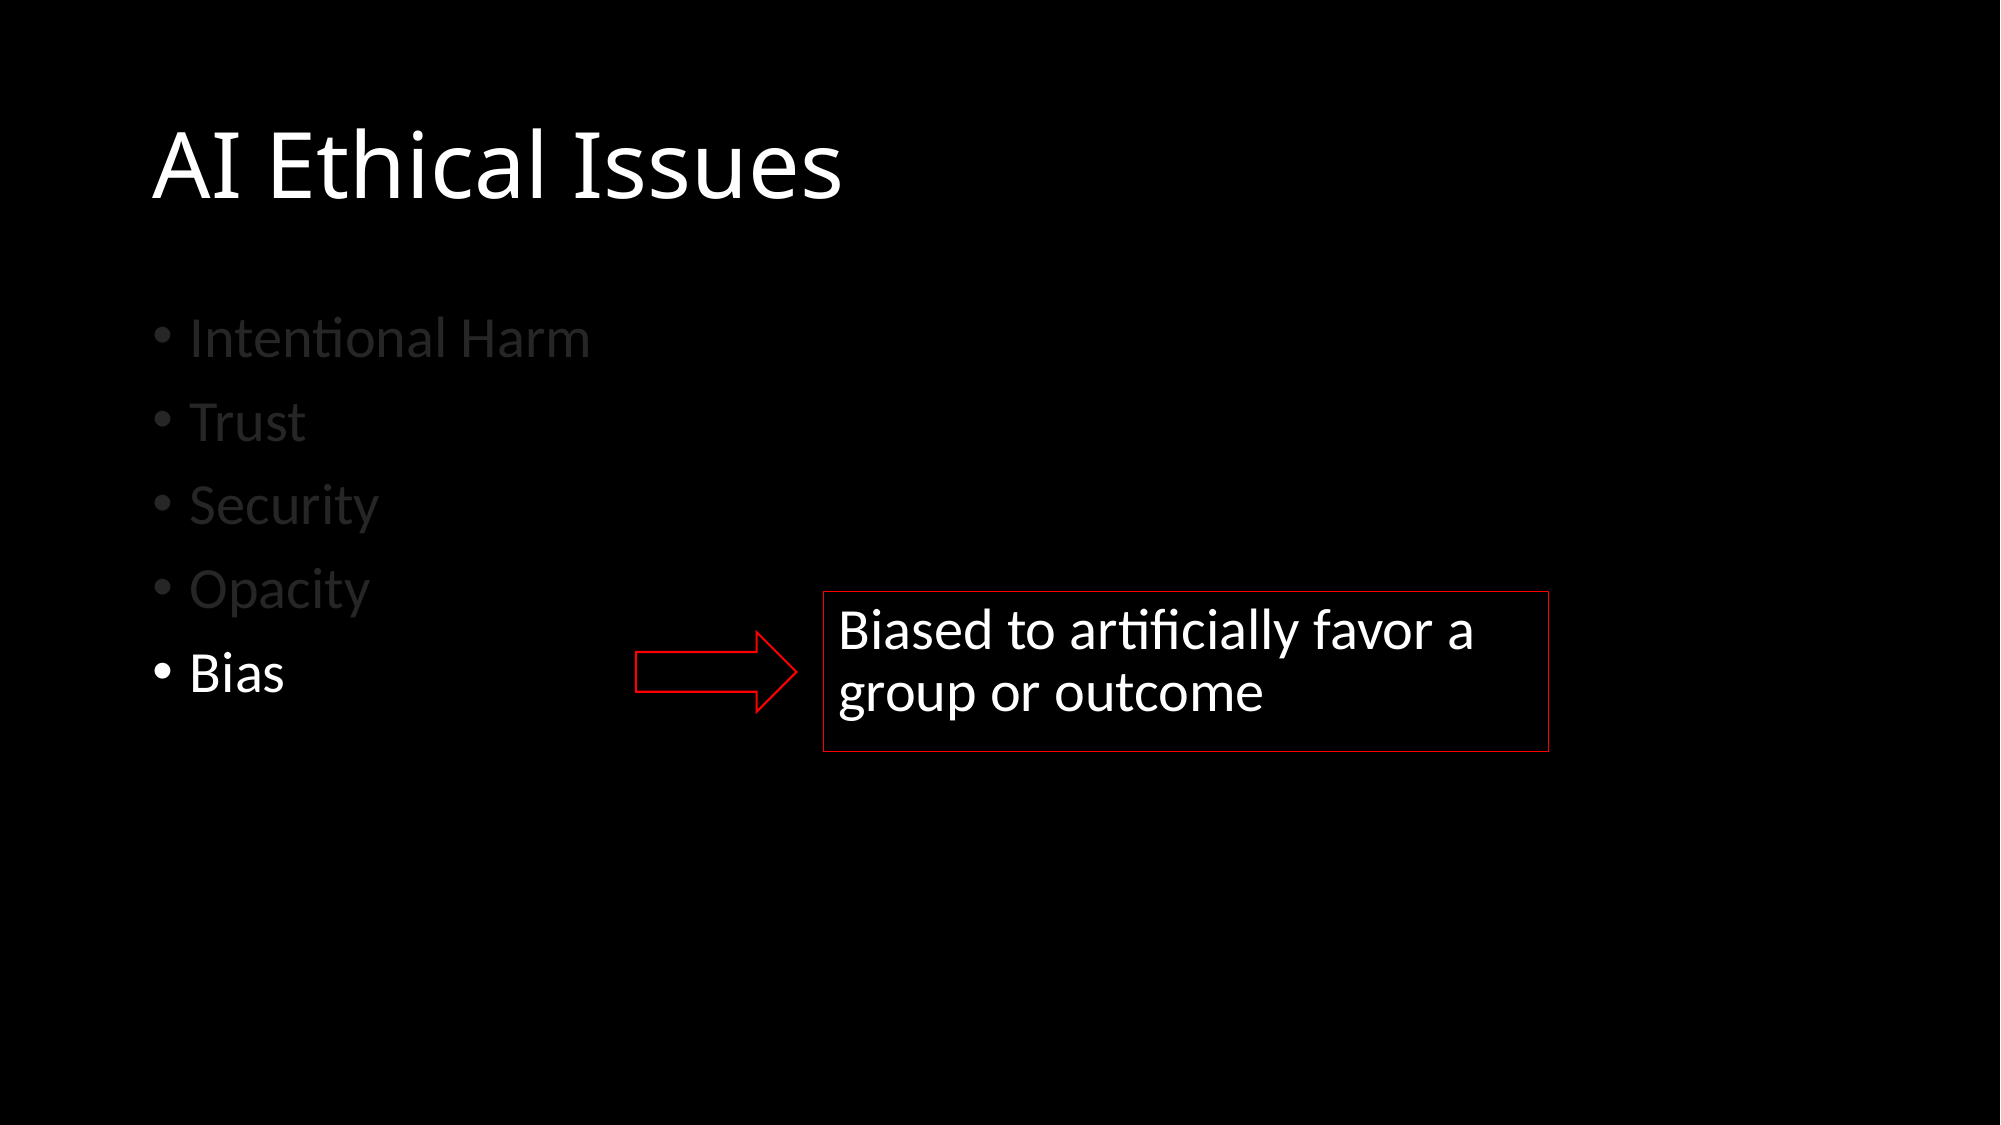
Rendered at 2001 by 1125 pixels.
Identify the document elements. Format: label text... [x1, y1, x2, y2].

text_box Biased to artificially favor a group or outcome [823, 591, 1549, 752]
list Intentional Harm Trust Security Opacity Bias [137, 299, 1863, 1014]
text_box [634, 629, 798, 715]
title AI Ethical Issues [137, 59, 1863, 278]
